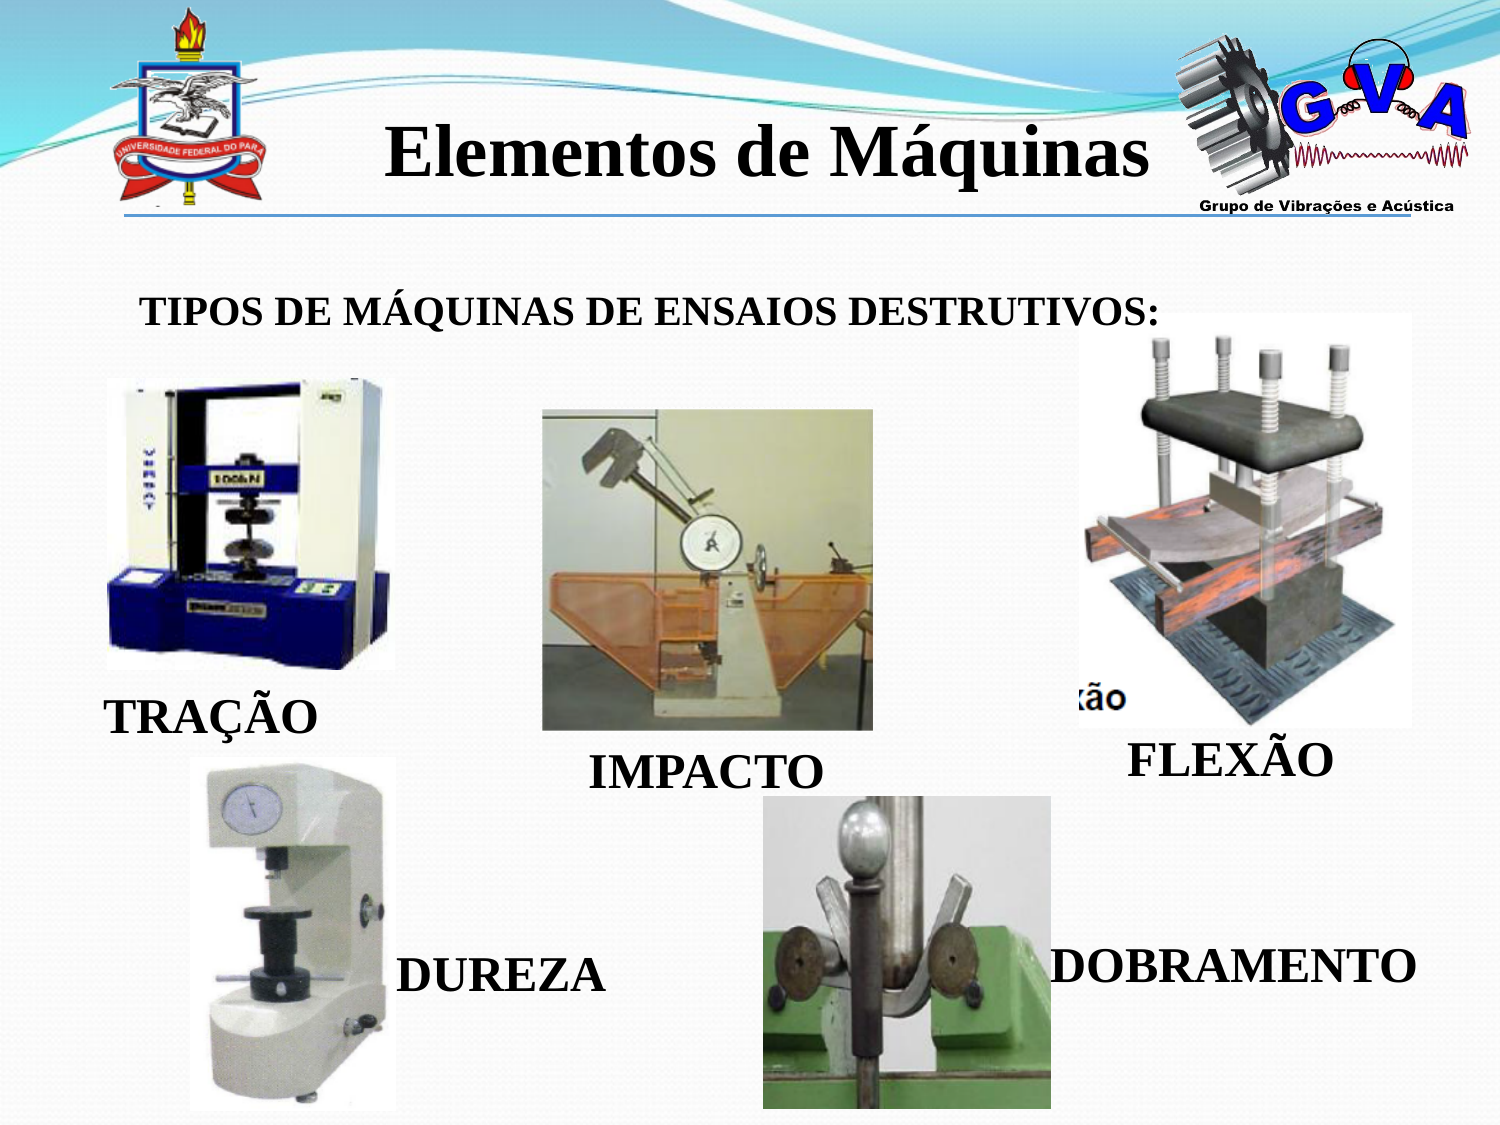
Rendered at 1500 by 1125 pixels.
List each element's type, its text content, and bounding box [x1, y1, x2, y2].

text_box FLEXÃO [1113, 728, 1351, 794]
text_box TRAÇÃO [88, 676, 335, 751]
text_box DOBRAMENTO [1050, 925, 1434, 1001]
text_box IMPACTO [574, 732, 841, 806]
picture [0, 0, 1500, 1125]
text_box Elementos de Máquinas [275, 93, 1172, 199]
text_box DUREZA [396, 933, 622, 1009]
text_box TIPOS DE MÁQUINAS DE ENSAIOS DESTRUTIVOS: [124, 276, 1232, 342]
